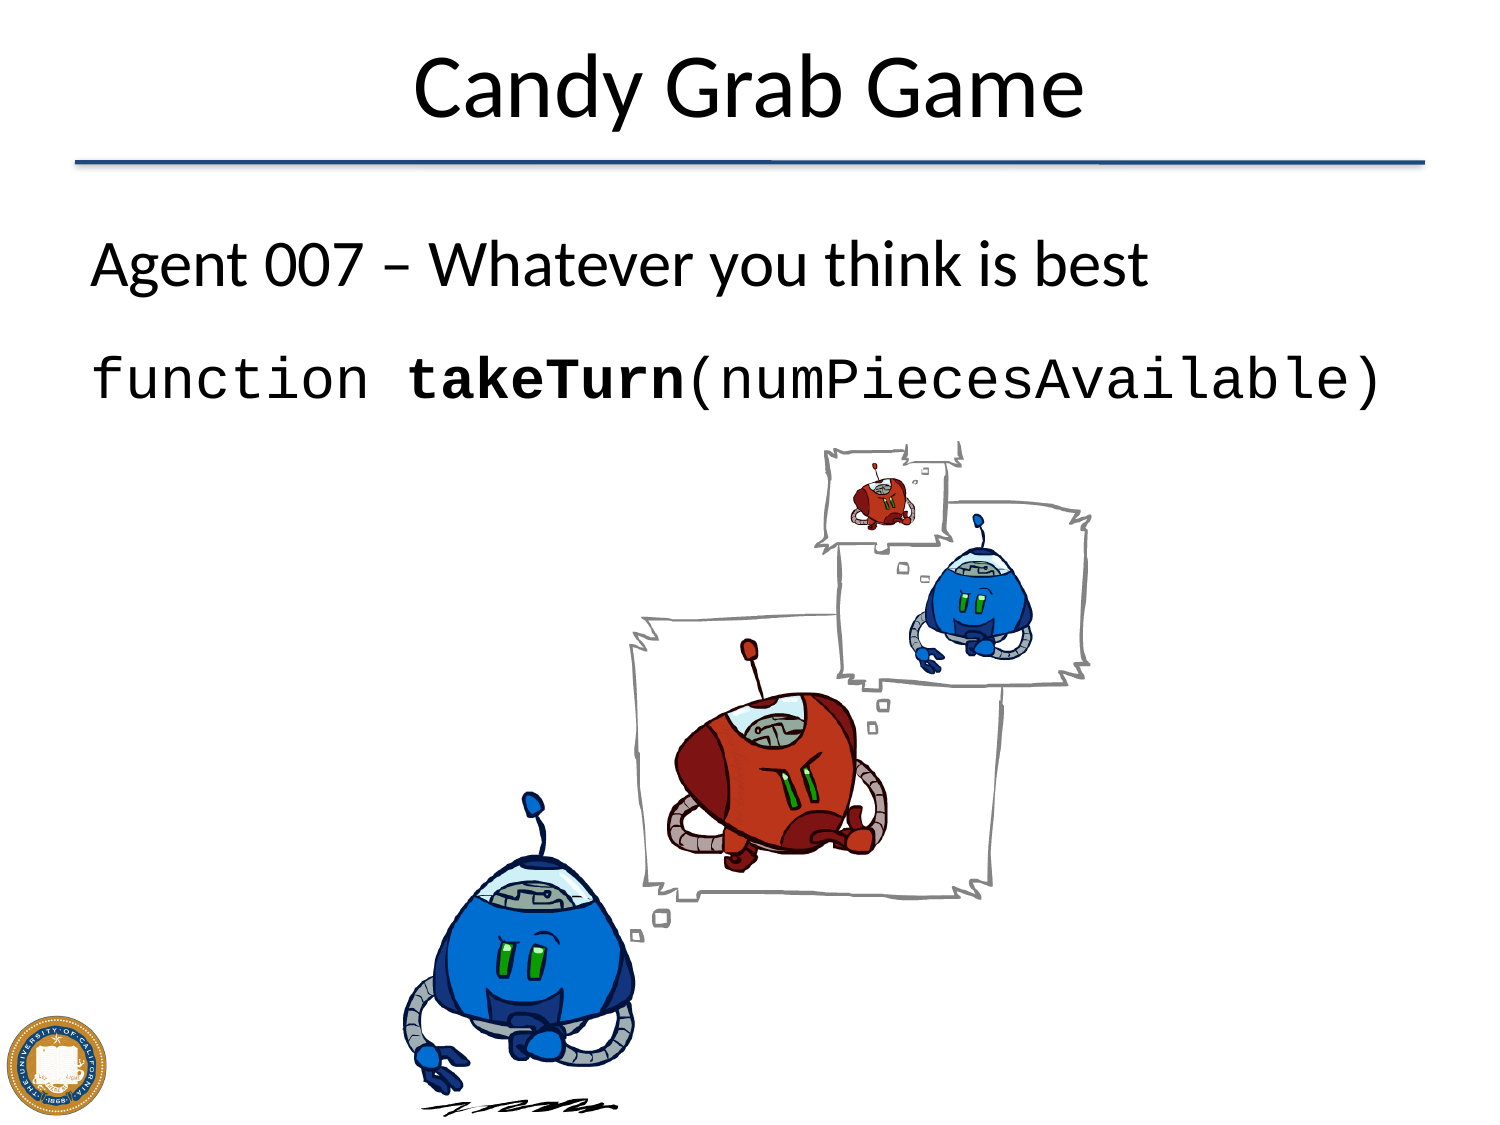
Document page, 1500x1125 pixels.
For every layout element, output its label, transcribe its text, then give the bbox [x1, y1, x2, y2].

list Agent 007 – Whatever you think is best function takeTurn(numPiecesAvailable) [75, 212, 1425, 925]
picture [6, 1015, 107, 1116]
title Candy Grab Game [75, 0, 1425, 175]
picture [362, 431, 1113, 1125]
